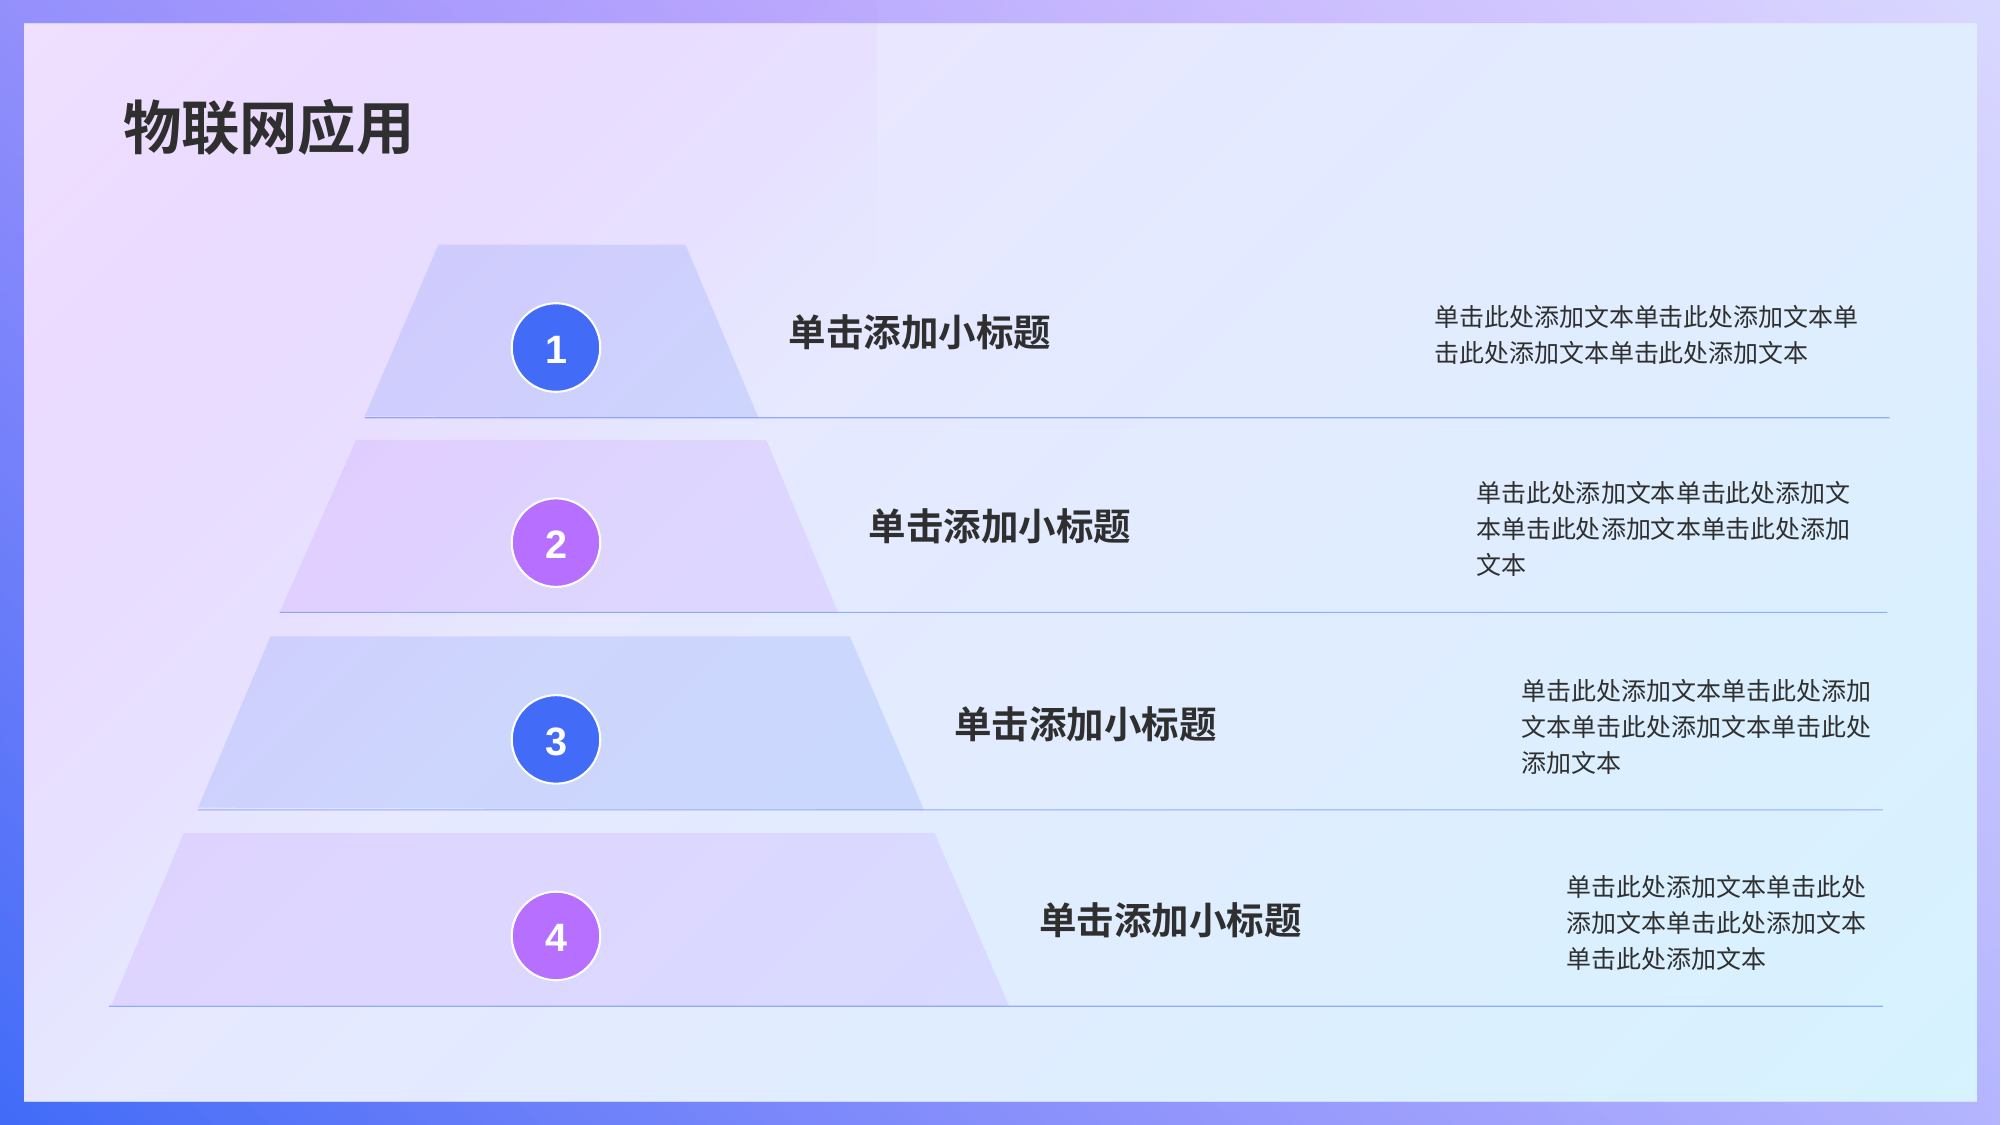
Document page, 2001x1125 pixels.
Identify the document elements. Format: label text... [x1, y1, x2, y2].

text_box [109, 244, 1890, 1007]
title 物联网应用 [108, 21, 1890, 169]
